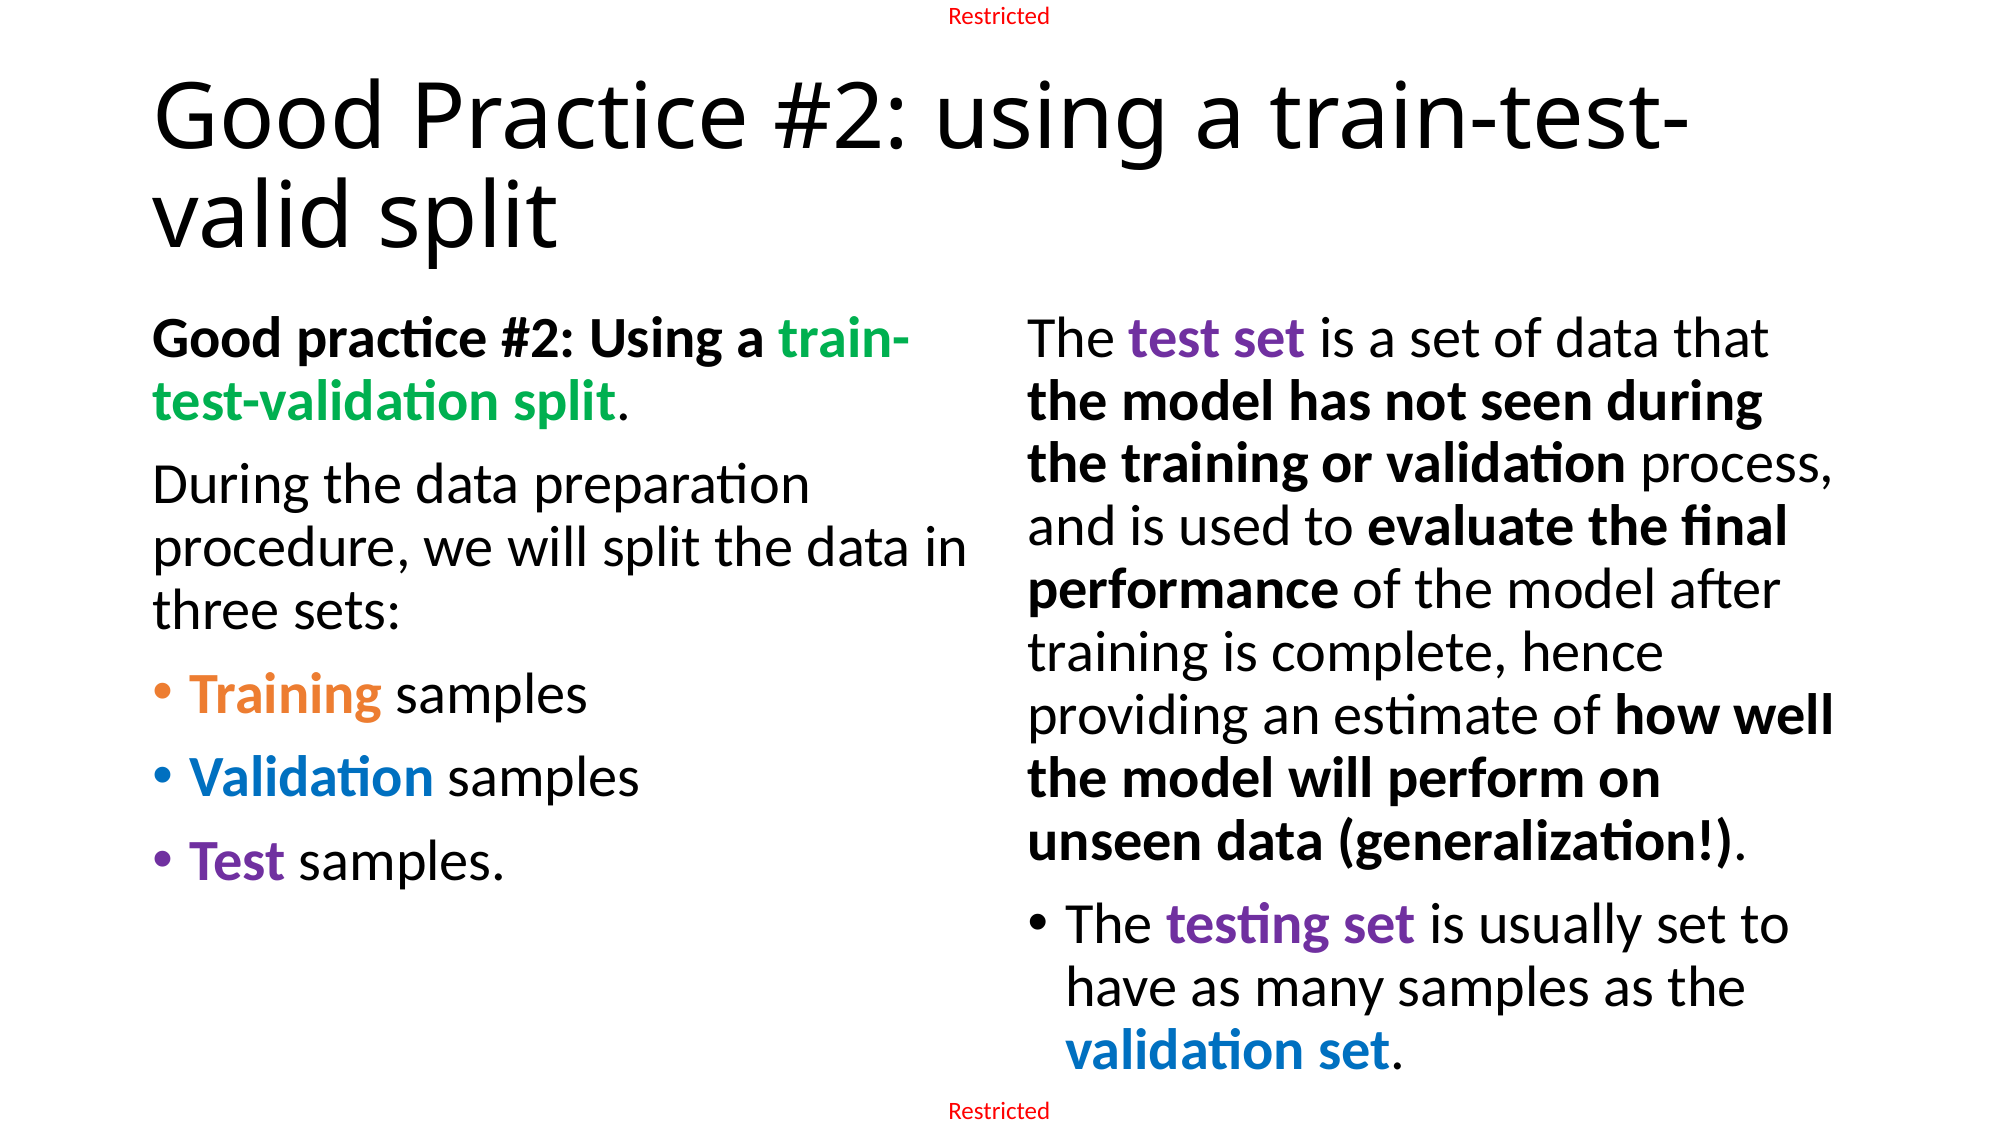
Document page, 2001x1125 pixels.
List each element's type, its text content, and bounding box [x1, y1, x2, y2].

title Good Practice #2: using a train-test-valid split [137, 59, 1863, 278]
list The test set is a set of data that the model has not seen during the training or validation process, and is used to evaluate the final performance of the model after training is complete, hence providing an estimate of how well the model will perform on unseen data (generalization!). The testing set is usually set to have as many samples as the validation set. [1012, 299, 1863, 1125]
list Good practice #2: Using a train-test-validation split. During the data preparation procedure, we will split the data in three sets: Training samples Validation samples Test samples. [137, 299, 988, 1014]
